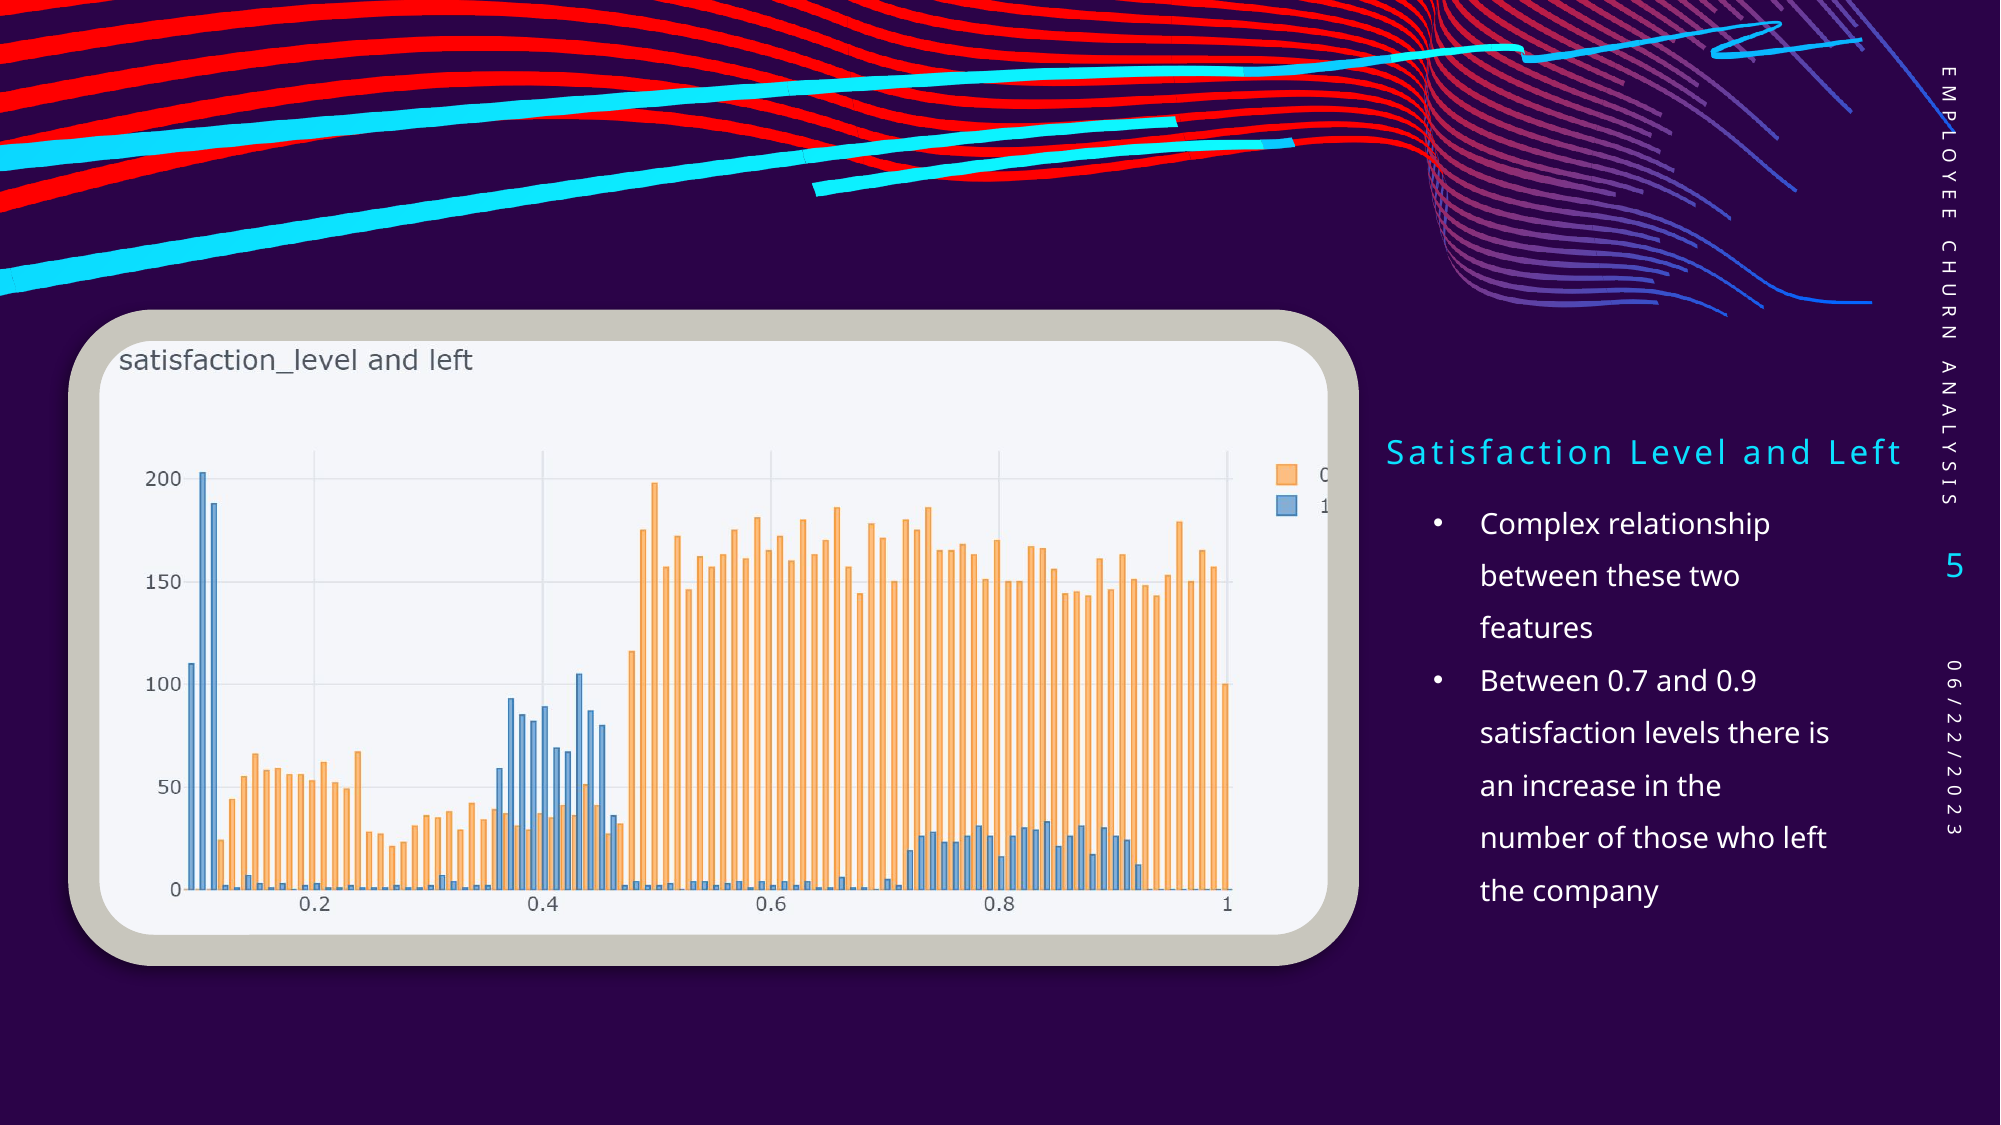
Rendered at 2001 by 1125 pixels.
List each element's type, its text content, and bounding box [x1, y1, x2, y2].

list Complex relationship between these two features Between 0.7 and 0.9 satisfaction levels there is an increase in the number of those who left the company [1418, 480, 1852, 746]
list Satisfaction Level and Left [1365, 428, 1920, 489]
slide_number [1925, 645, 1986, 1080]
slide_number 5 [1889, 519, 1980, 615]
footer Employee churn analysis [1920, 20, 1981, 520]
picture [0, 0, 2000, 1125]
